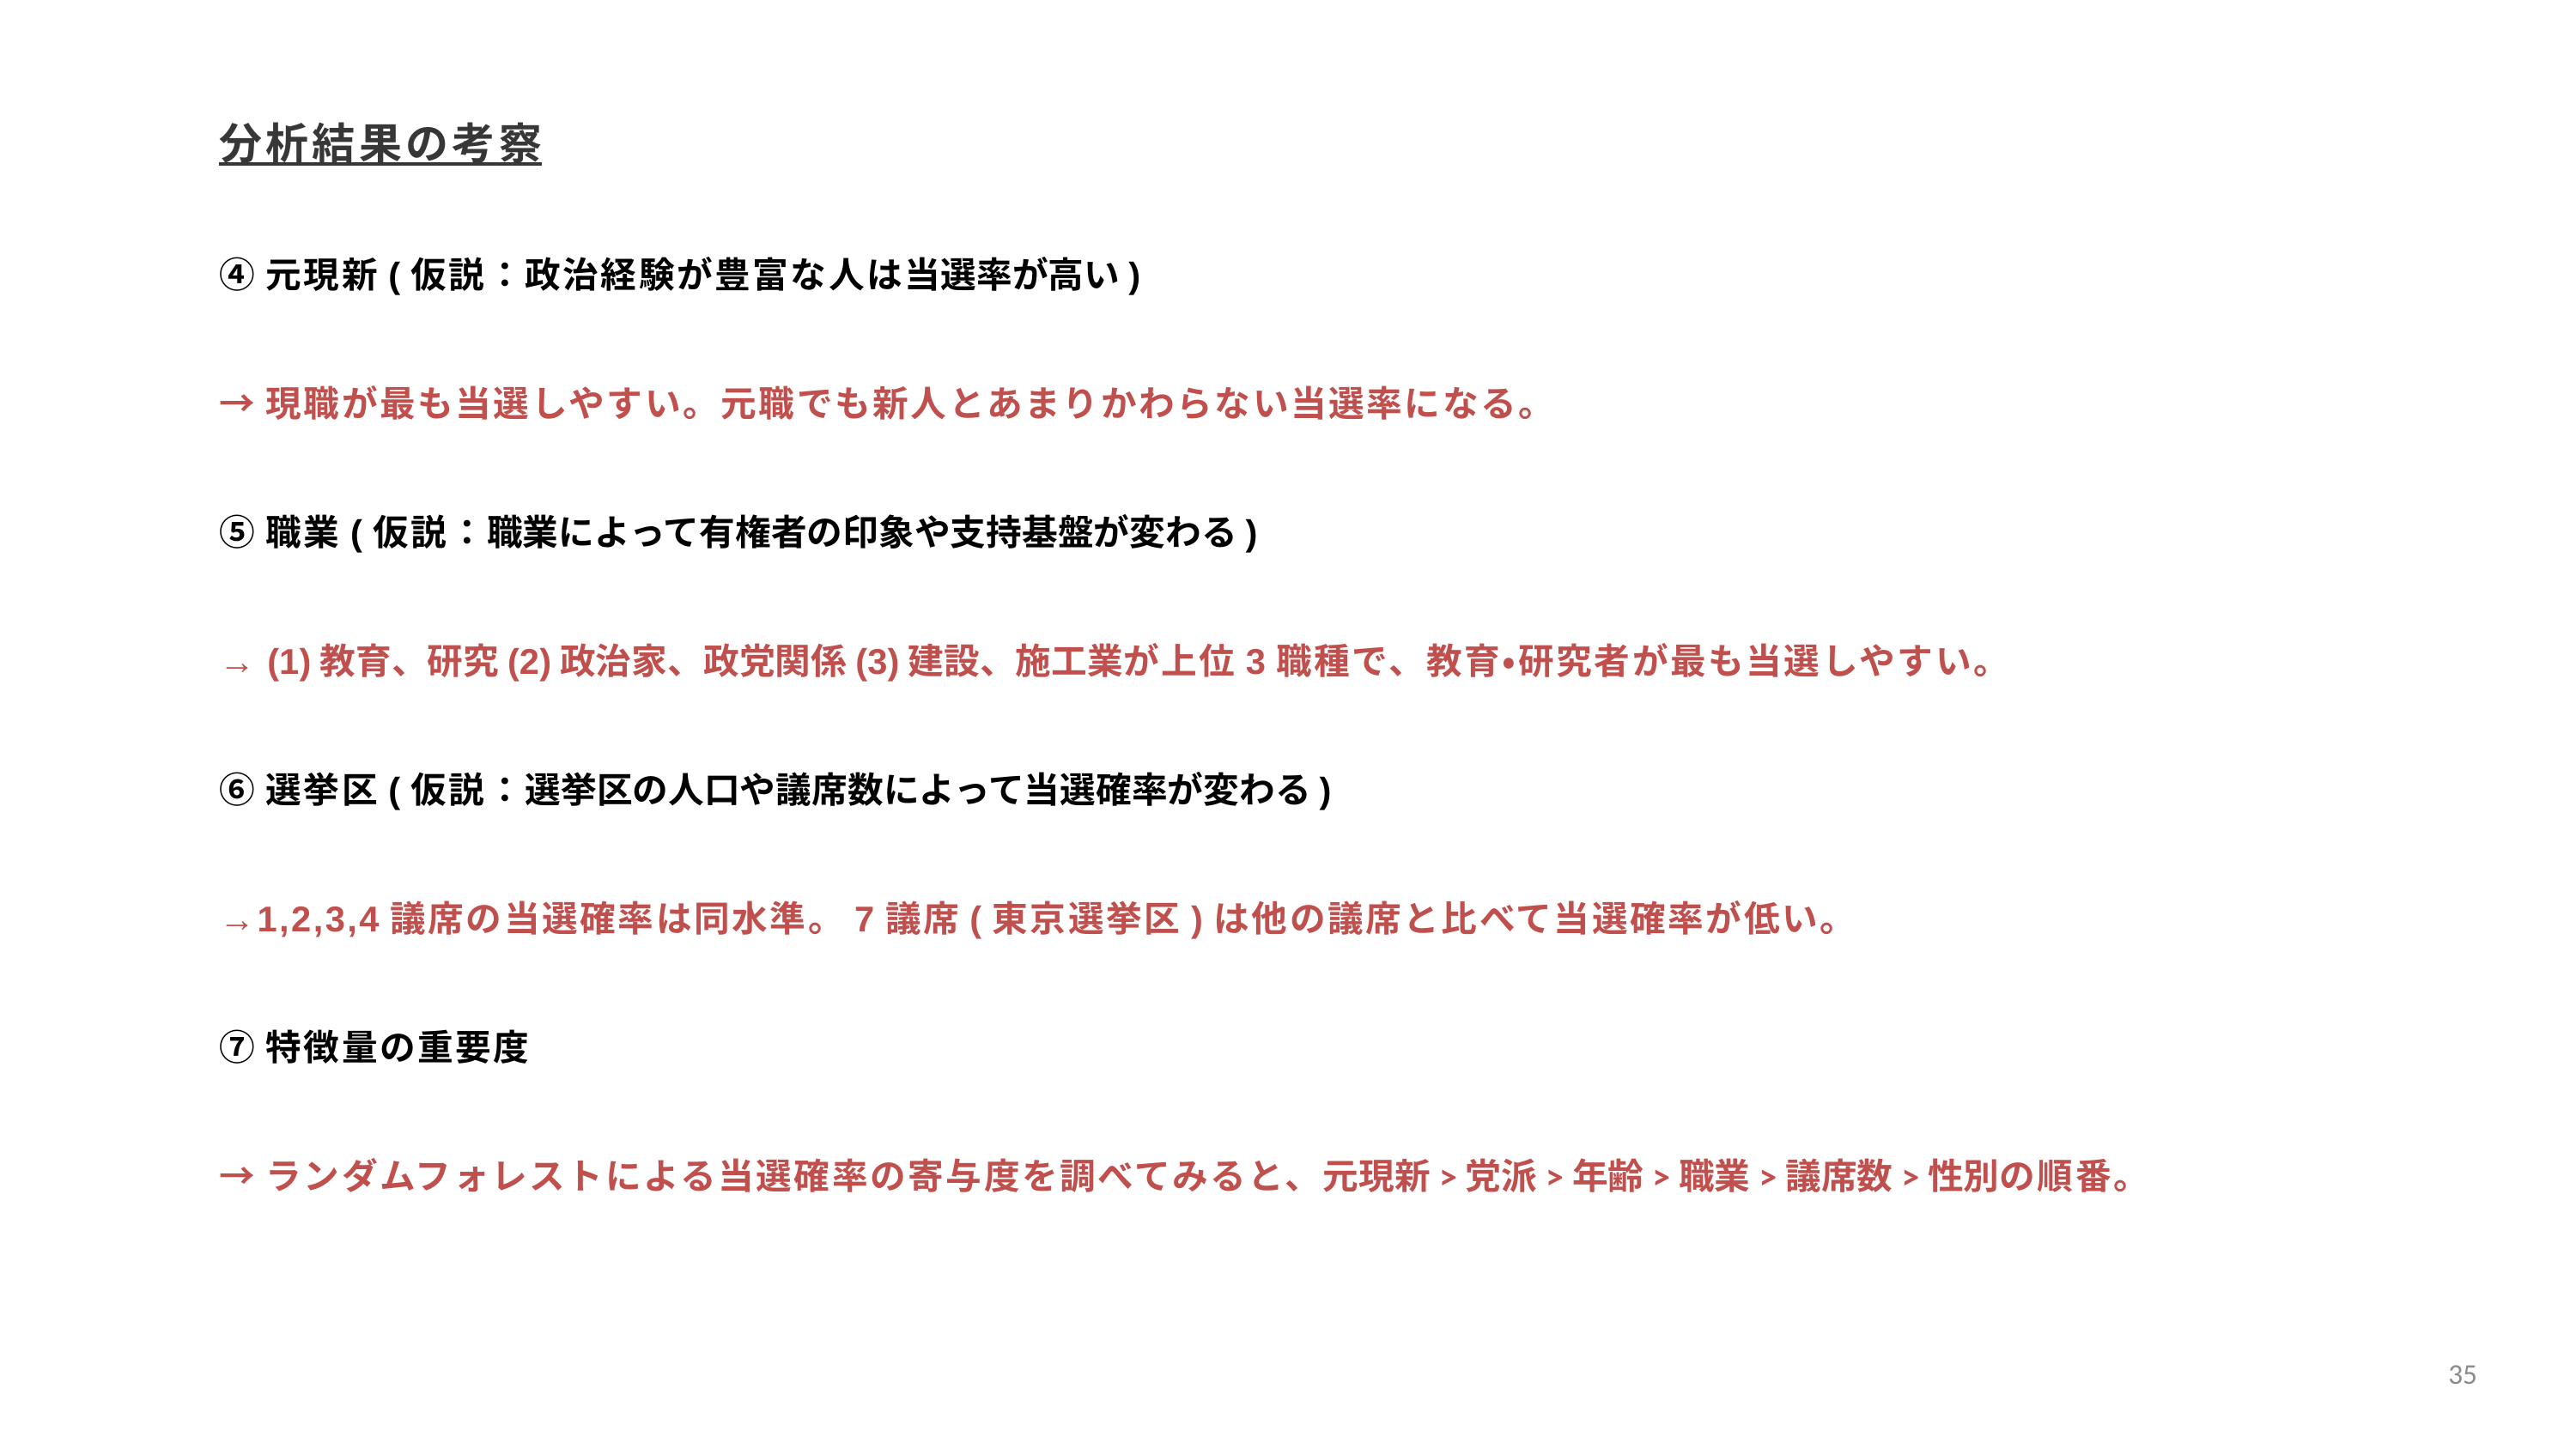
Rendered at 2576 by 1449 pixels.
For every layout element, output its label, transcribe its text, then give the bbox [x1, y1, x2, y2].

text_box 分析結果の考察 [218, 99, 1713, 160]
slide_number 35 [2190, 1346, 2490, 1398]
text_box ④元現新(仮説：政治経験が豊富な人は当選率が高い) →現職が最も当選しやすい。元職でも新人とあまりかわらない当選率になる。 ⑤職業(仮説：職業によって有権者の印象や支持基盤が変わる) → (1)教育、研究(2)政治家、政党関係(3)建設、施工業が上位3職種で、教育・研究者が最も当選しやすい。 ⑥選挙区(仮説：選挙区の人口や議席数によって当選確率が変わる) →1,2,3,4議席の当選確率は同水準。7議席(東京選挙区)は他の議席と比べて当選確率が低い。 ⑦特徴量の重要度 →ランダムフォレストによる当選確率の寄与度を調べてみると、元現新>党派>年齢>職業>議席数>性別の順番。 [161, 160, 2576, 1203]
